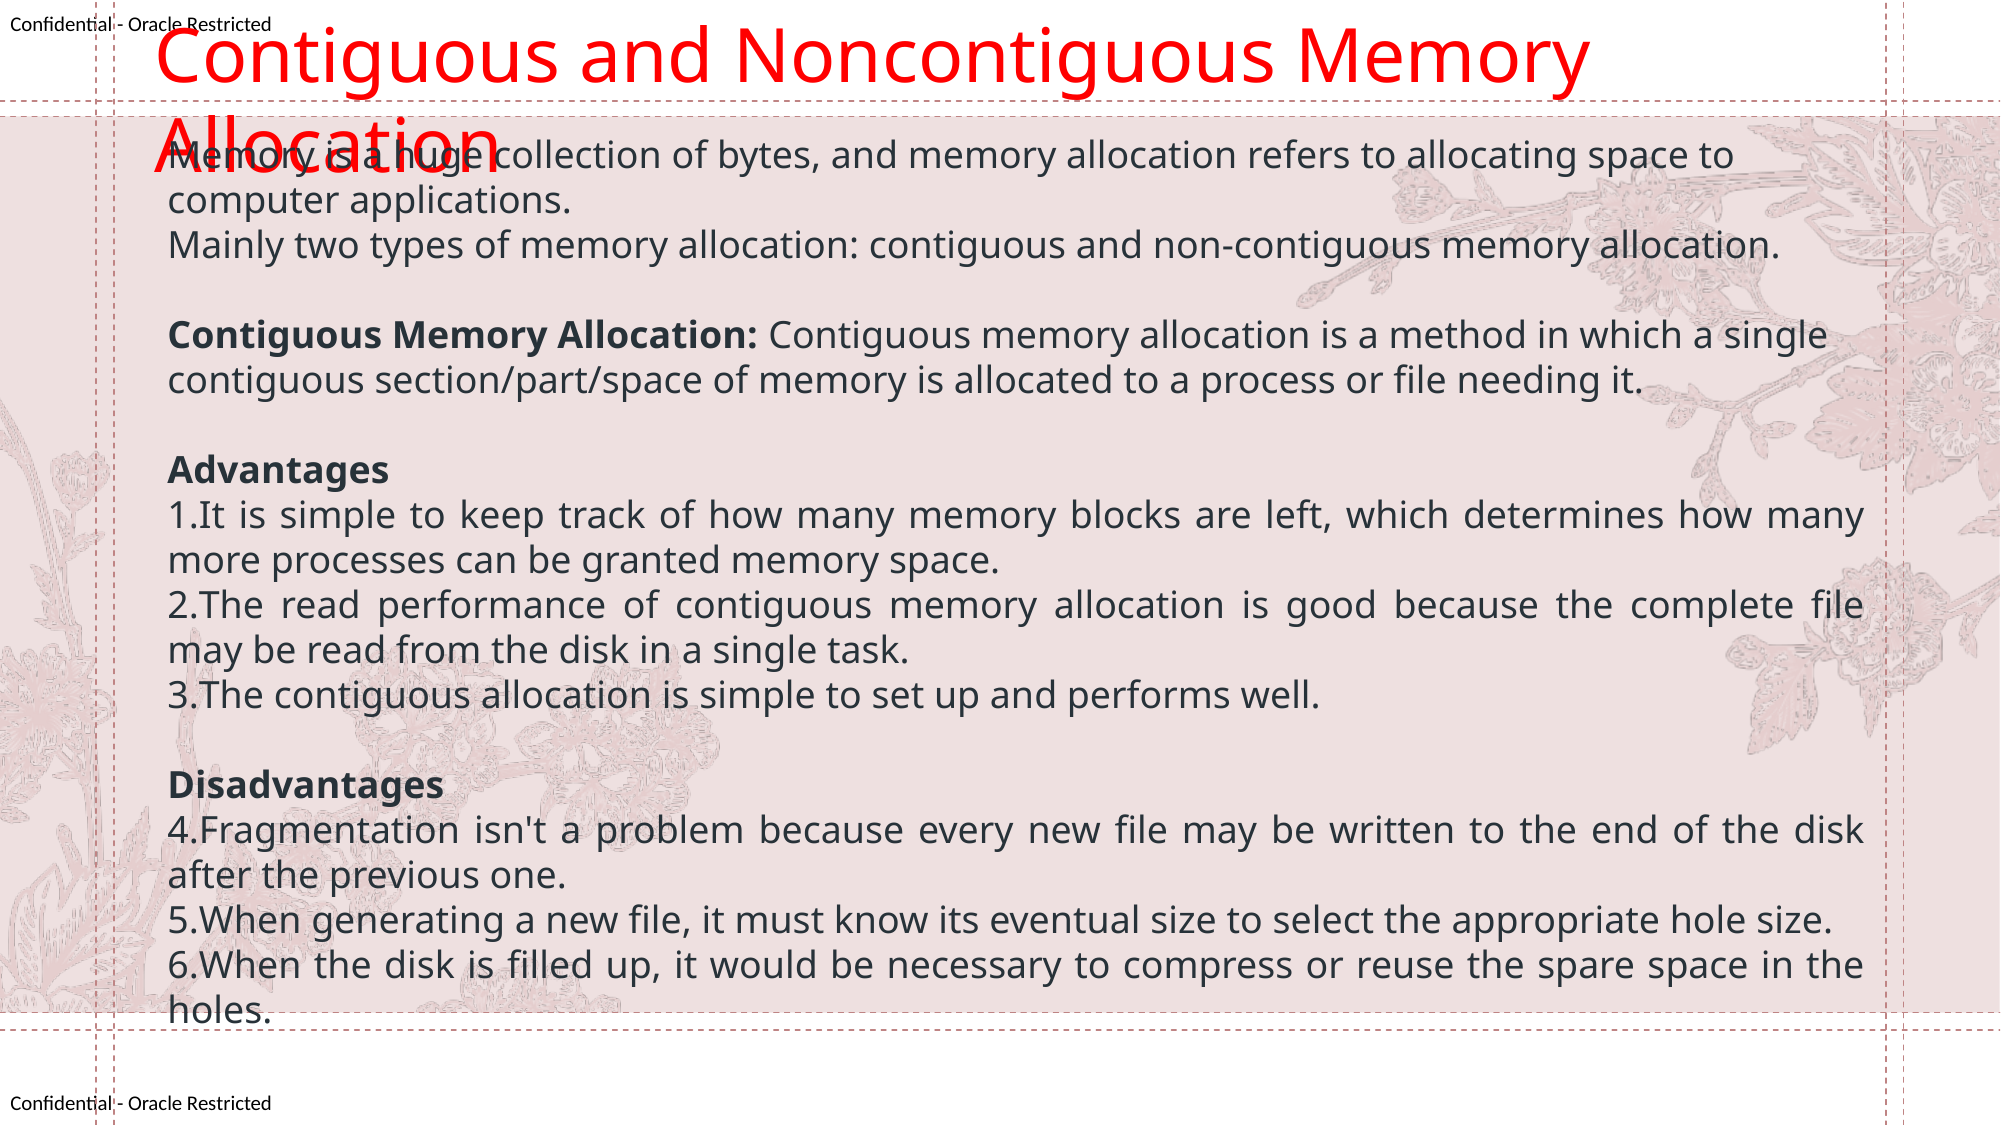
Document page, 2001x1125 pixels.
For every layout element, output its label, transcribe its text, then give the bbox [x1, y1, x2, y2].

picture [1868, 116, 2000, 873]
text_box Memory is a huge collection of bytes, and memory allocation refers to allocating space to computer applications. Mainly two types of memory allocation: contiguous and non-contiguous memory allocation. Contiguous Memory Allocation: Contiguous memory allocation is a method in which a single contiguous section/part/space of memory is allocated to a process or file needing it. Advantages It is simple to keep track of how many memory blocks are left, which determines how many more processes can be granted memory space. The read performance of contiguous memory allocation is good because the complete file may be read from the disk in a single task. The contiguous allocation is simple to set up and performs well. Disadvantages Fragmentation isn't a problem because every new file may be written to the end of the disk after the previous one. When generating a new file, it must know its eventual size to select the appropriate hole size. When the disk is filled up, it would be necessary to compress or reuse the spare space in the holes. [152, 123, 1881, 1038]
picture [0, 297, 152, 1013]
text_box Contiguous and Noncontiguous Memory Allocation [139, 0, 1868, 195]
